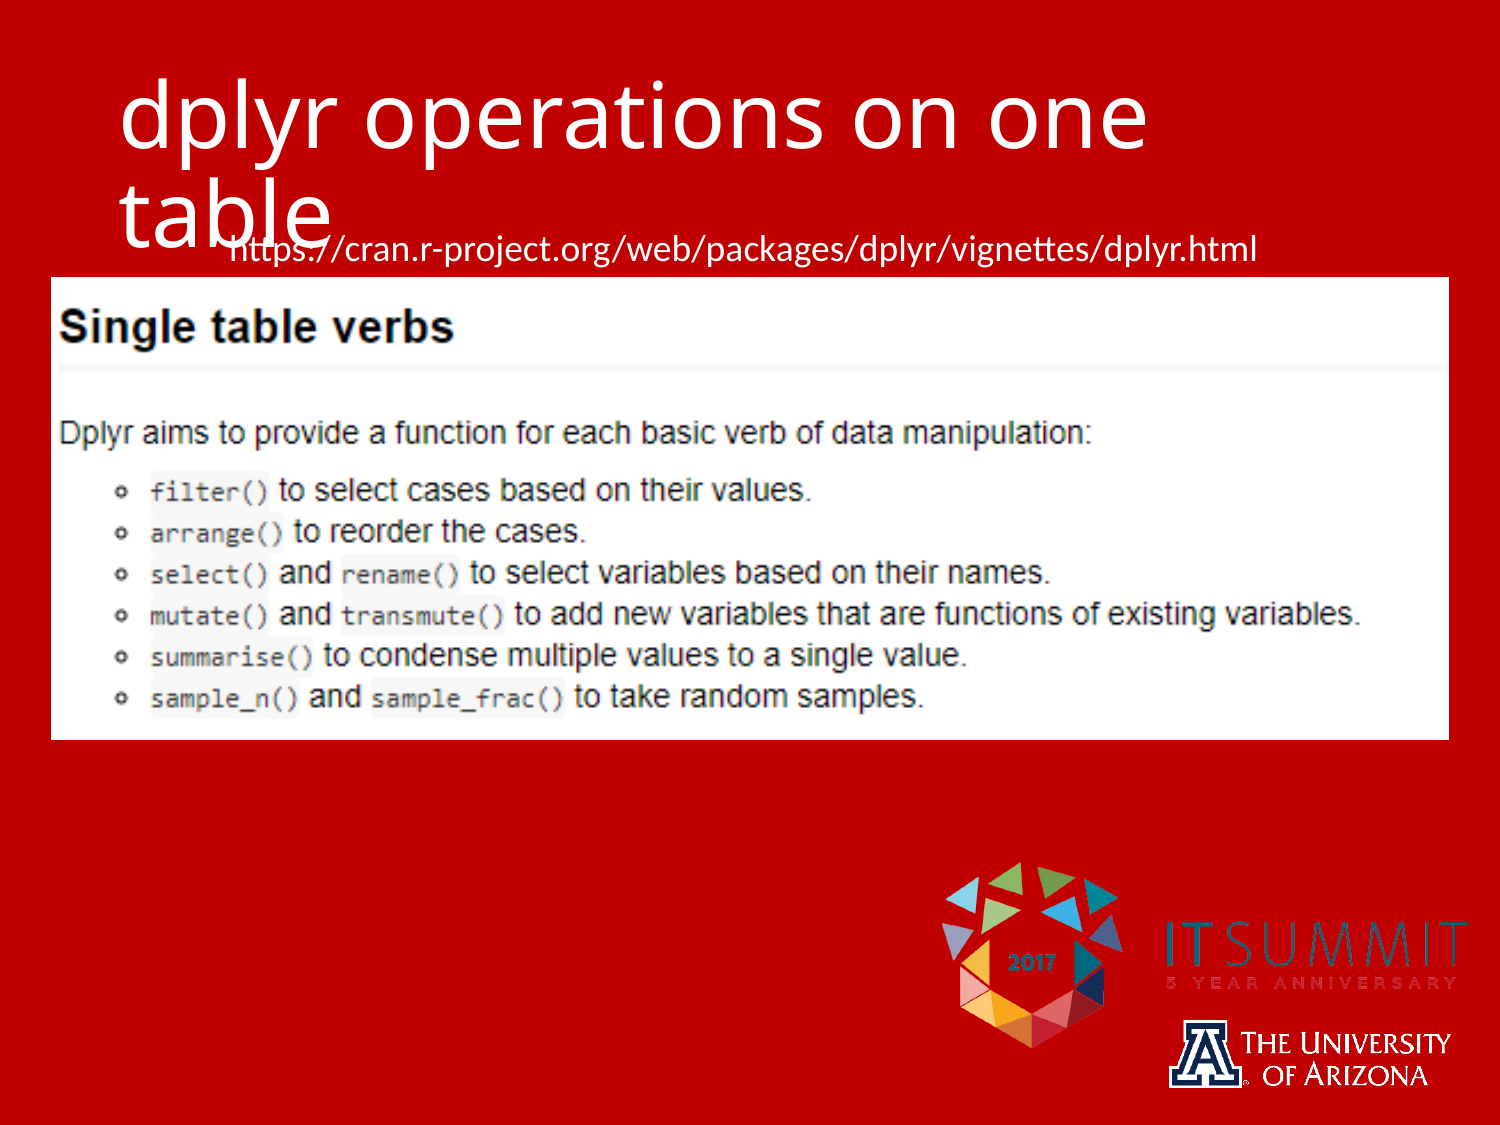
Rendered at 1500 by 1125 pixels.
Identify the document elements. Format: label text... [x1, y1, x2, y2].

picture [51, 277, 1449, 740]
picture [933, 858, 1476, 1088]
text_box https://cran.r-project.org/web/packages/dplyr/vignettes/dplyr.html [214, 216, 1369, 275]
title dplyr operations on one table [103, 59, 1397, 275]
